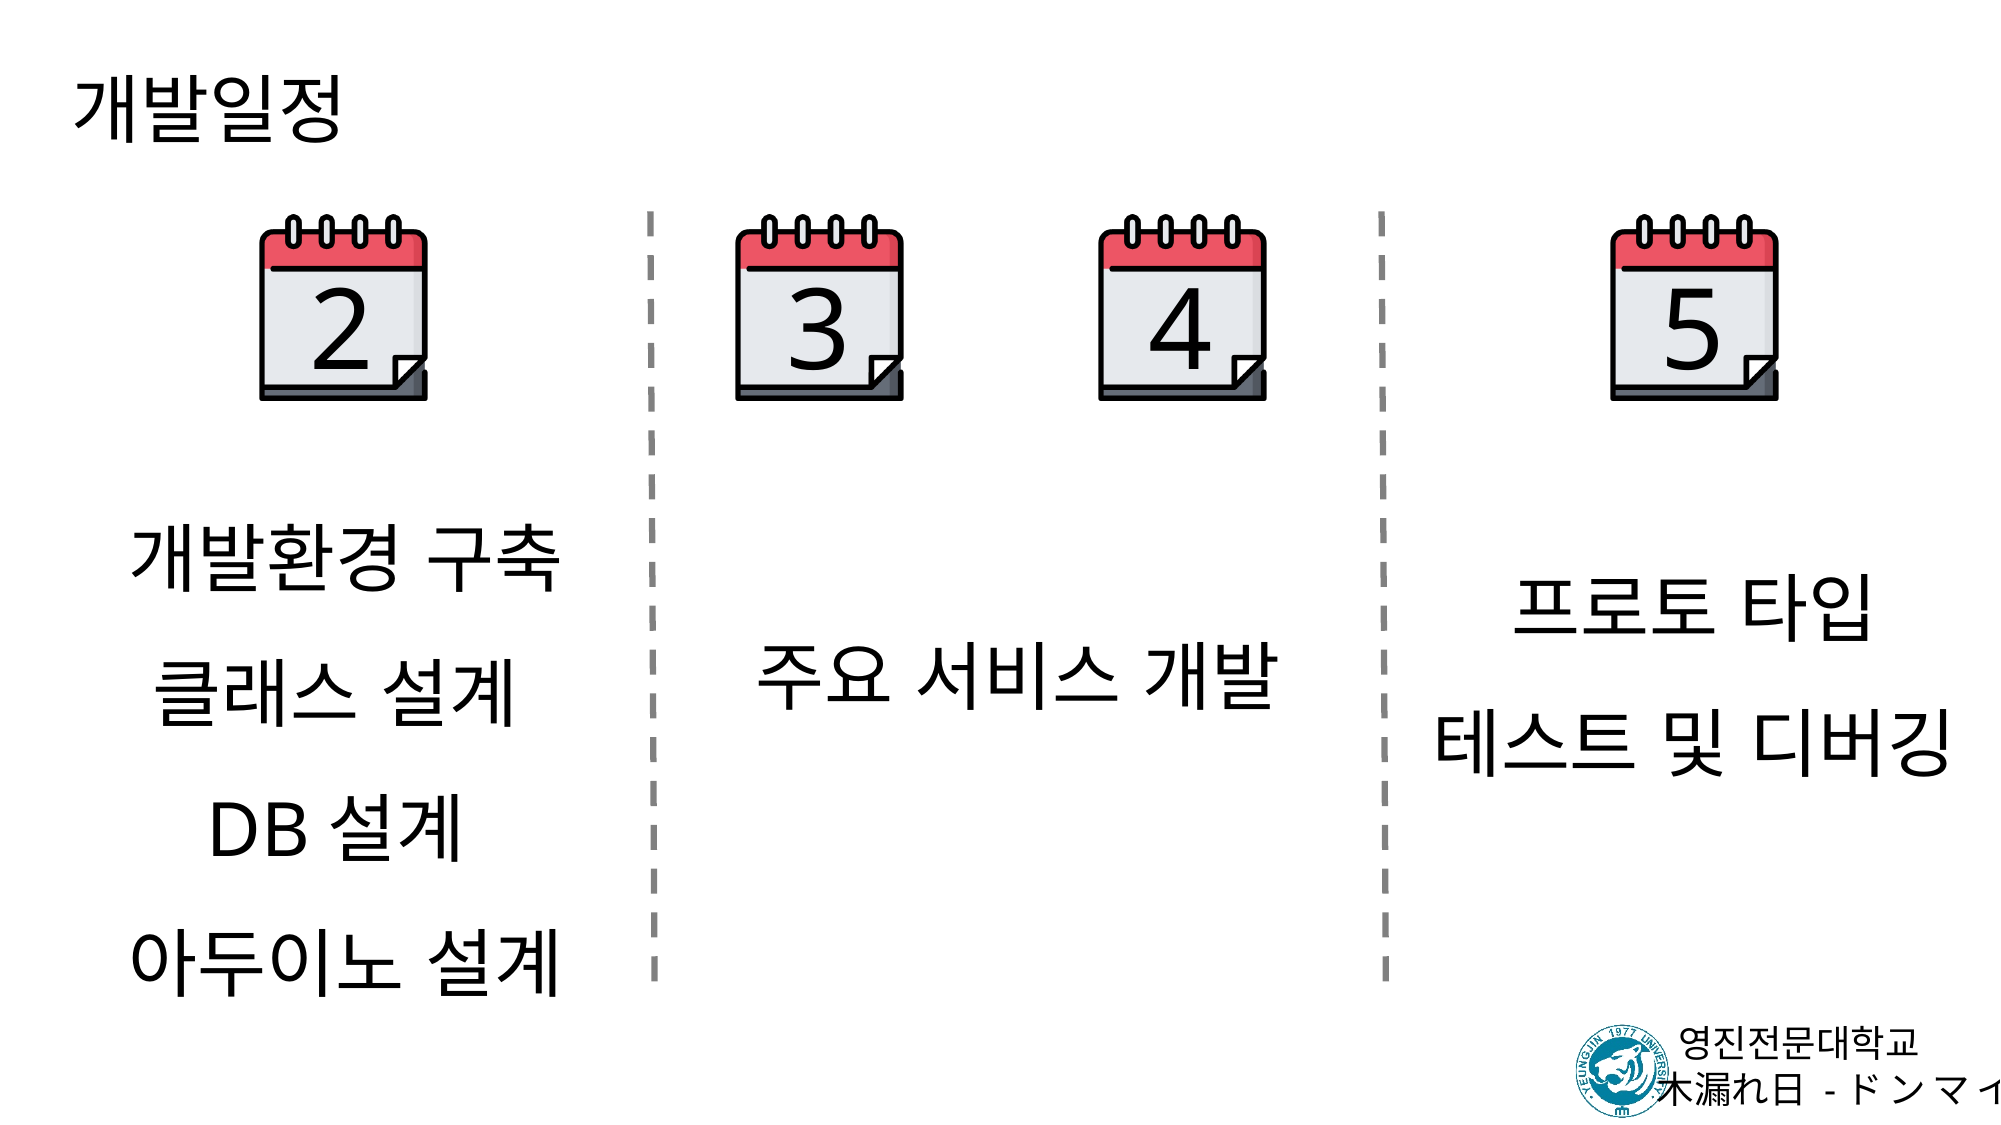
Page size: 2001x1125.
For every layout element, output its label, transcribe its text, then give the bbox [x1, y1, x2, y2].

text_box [1599, 211, 1787, 409]
text_box 주요 서비스 개발 [724, 576, 1312, 727]
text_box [1381, 211, 1387, 999]
text_box 개발환경 구축 클래스 설계 DB설계 아두이노 설계 [92, 458, 601, 1014]
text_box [650, 211, 655, 999]
text_box 프로토 타입 테스트 및 디버깅 [1391, 508, 2000, 794]
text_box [724, 211, 913, 409]
text_box 개발일정 [57, 54, 698, 160]
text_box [1573, 1012, 2000, 1120]
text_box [247, 211, 436, 409]
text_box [1086, 211, 1275, 409]
